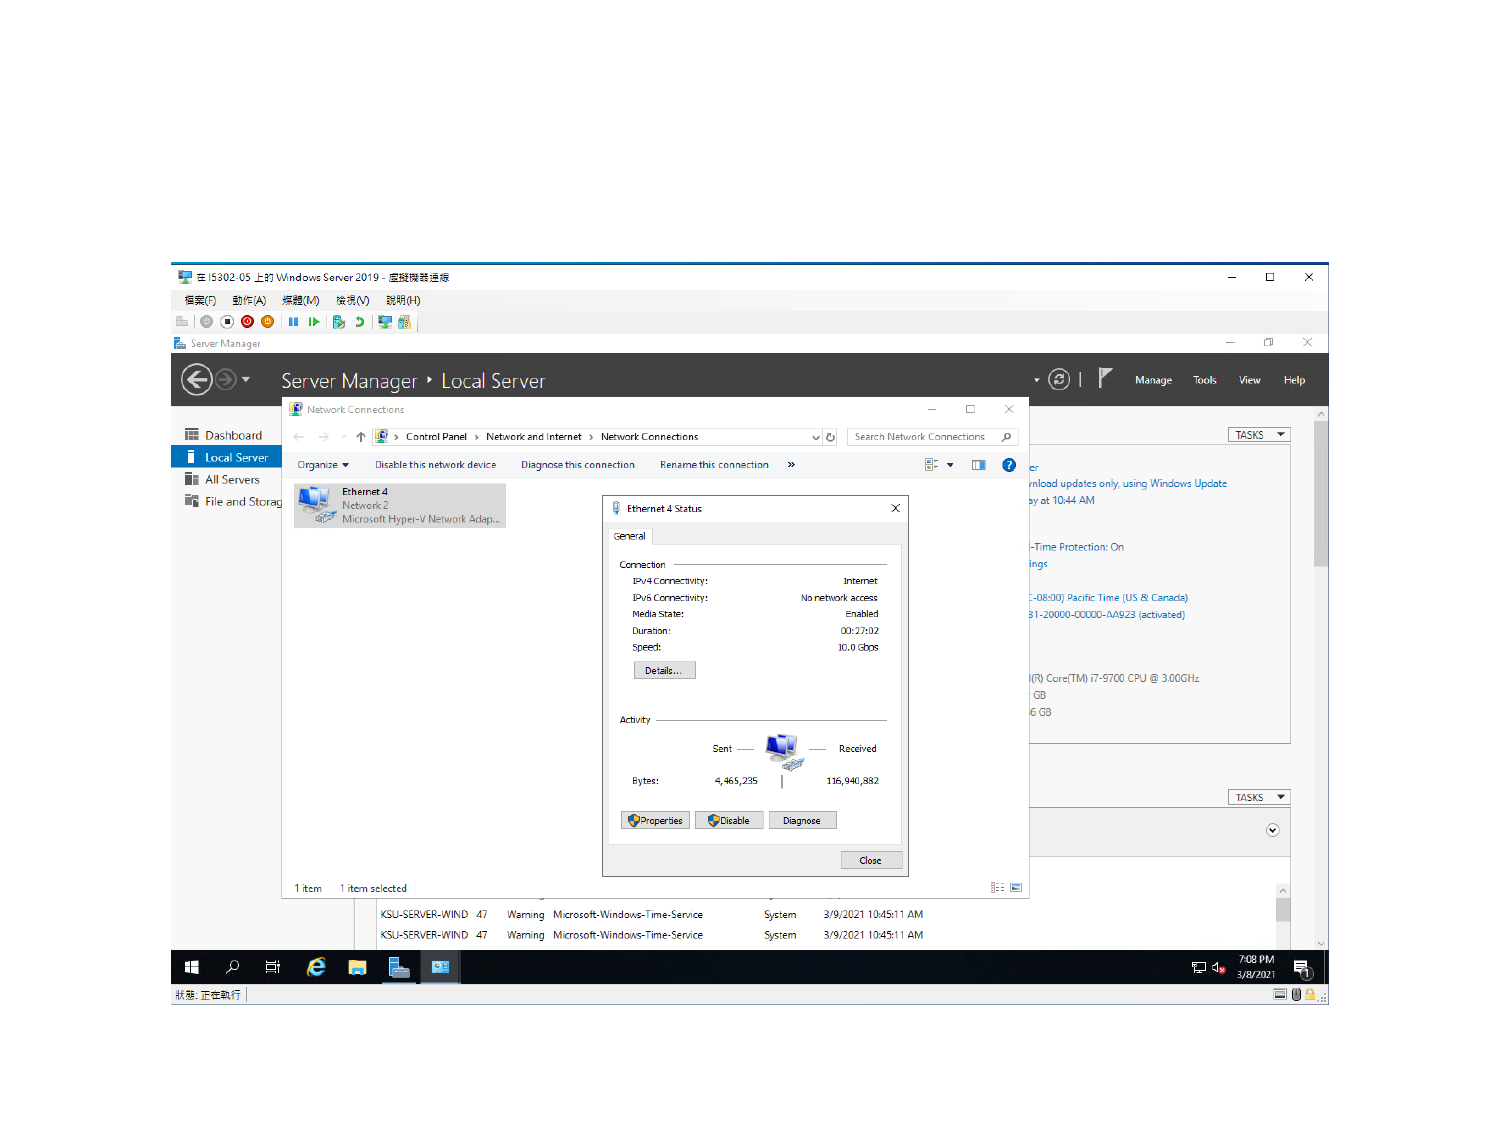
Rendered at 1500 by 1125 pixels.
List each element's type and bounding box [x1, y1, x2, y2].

list [171, 262, 1329, 1006]
